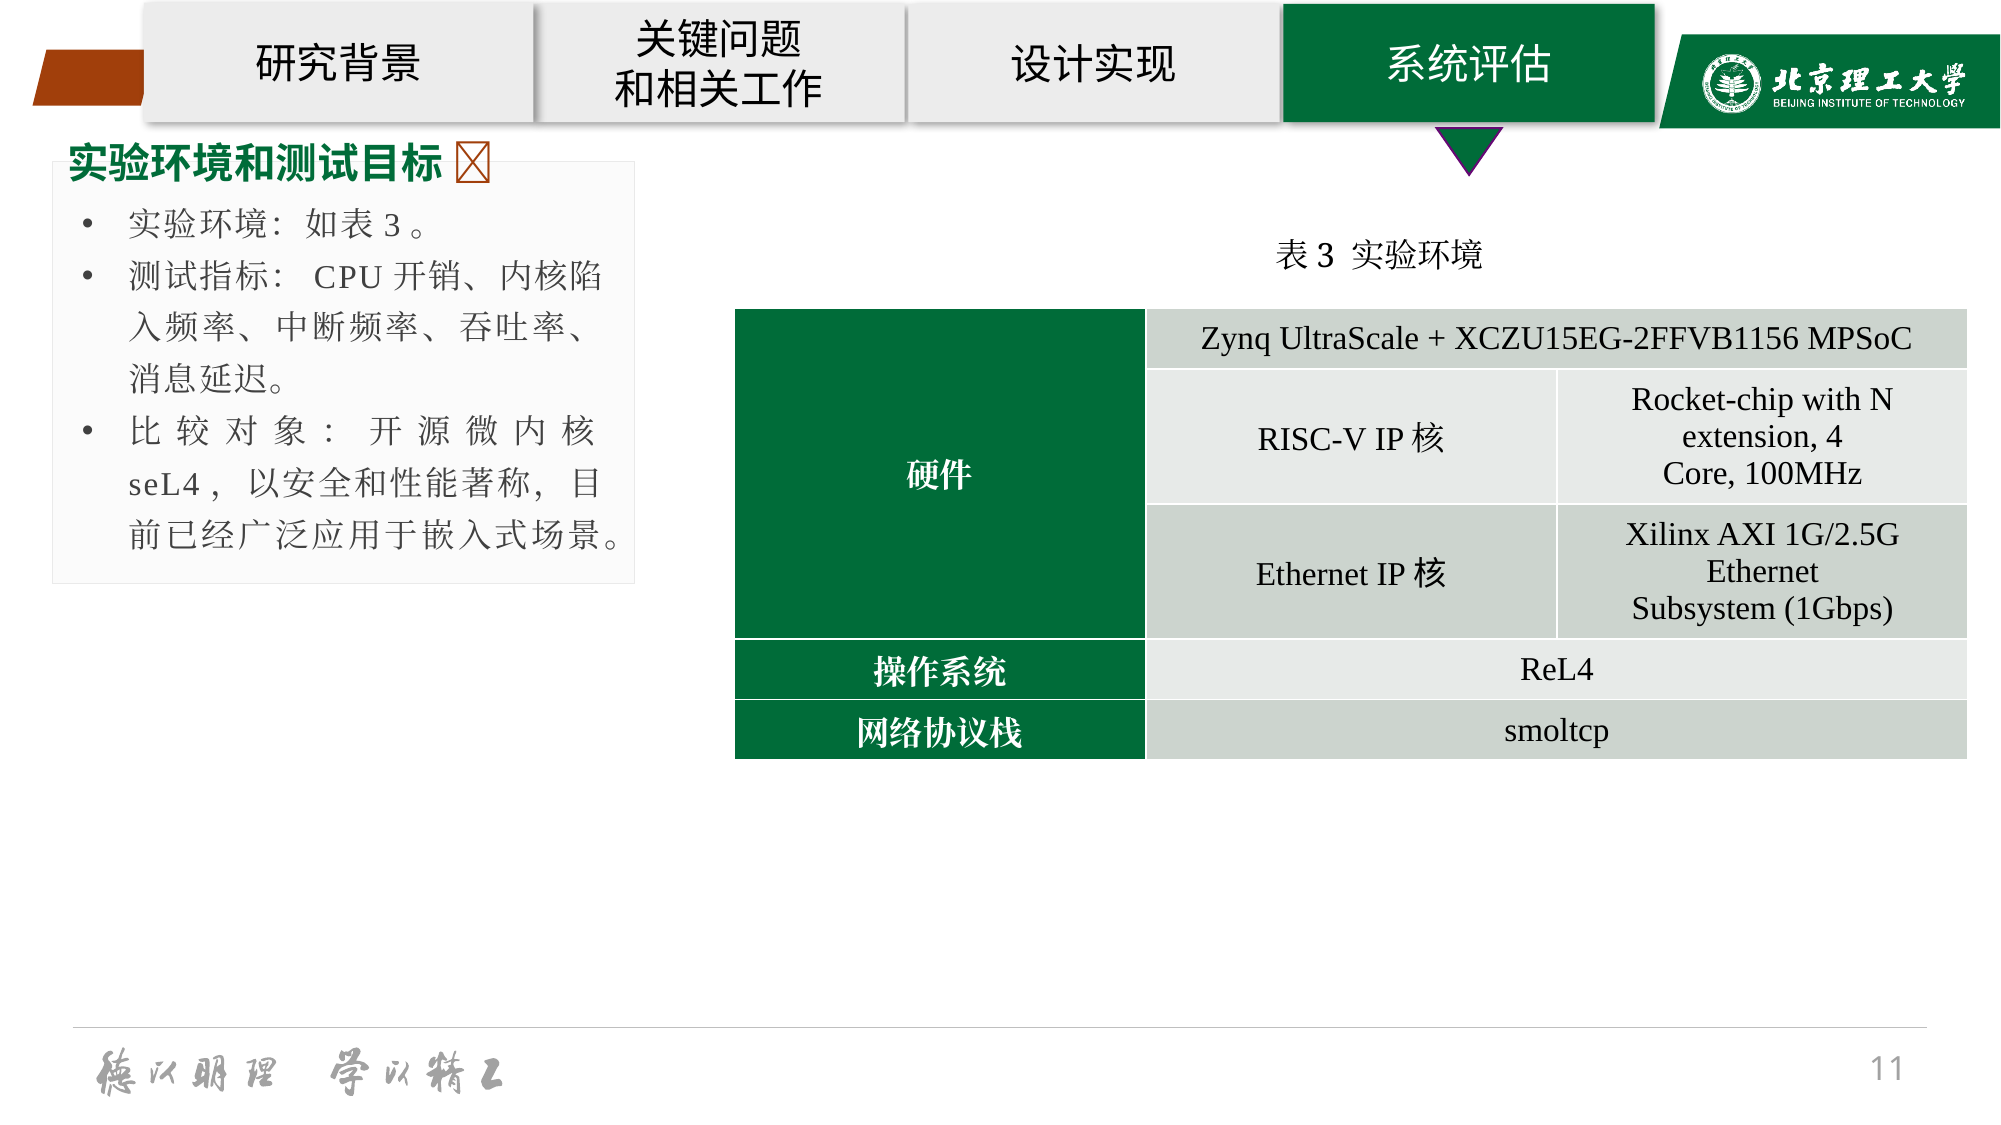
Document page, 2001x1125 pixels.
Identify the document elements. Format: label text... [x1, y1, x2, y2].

table_cell ReL4 [1147, 640, 1967, 699]
text_box 研究背景 [143, 2, 534, 116]
table_cell Xilinx AXI 1G/2.5G Ethernet Subsystem (1Gbps) [1558, 505, 1967, 638]
picture [1685, 39, 1985, 124]
text_box 实验环境和测试目标  [52, 116, 909, 207]
table_cell RISC-V IP核 [1147, 370, 1556, 503]
table_cell Rocket-chip with N extension, 4 Core, 100MHz [1558, 370, 1967, 503]
table_header Zynq UltraScale + XCZU15EG-2FFVB1156 MPSoC [1147, 309, 1967, 368]
table_cell 网络协议栈 [735, 700, 1145, 759]
table_cell 操作系统 [735, 640, 1145, 699]
text_box [1434, 127, 1504, 177]
text_box 关键问题 和相关工作 [539, 3, 905, 116]
text_box 设计实现 [908, 3, 1280, 123]
text_box 系统评估 [1283, 3, 1655, 123]
table_cell Ethernet IP核 [1147, 505, 1556, 638]
text_box 表3 实验环境 [1260, 226, 1537, 282]
table_cell smoltcp [1147, 700, 1967, 759]
text_box 实验环境：如表3。 测试指标：CPU开销、内核陷入频率、中断频率、吞吐率、消息延迟。 比较对象：开源微内核seL4，以安全和性能著称，目前已经广泛应用于嵌入式场景。 [52, 207, 635, 584]
table_header 硬件 [735, 309, 1145, 638]
